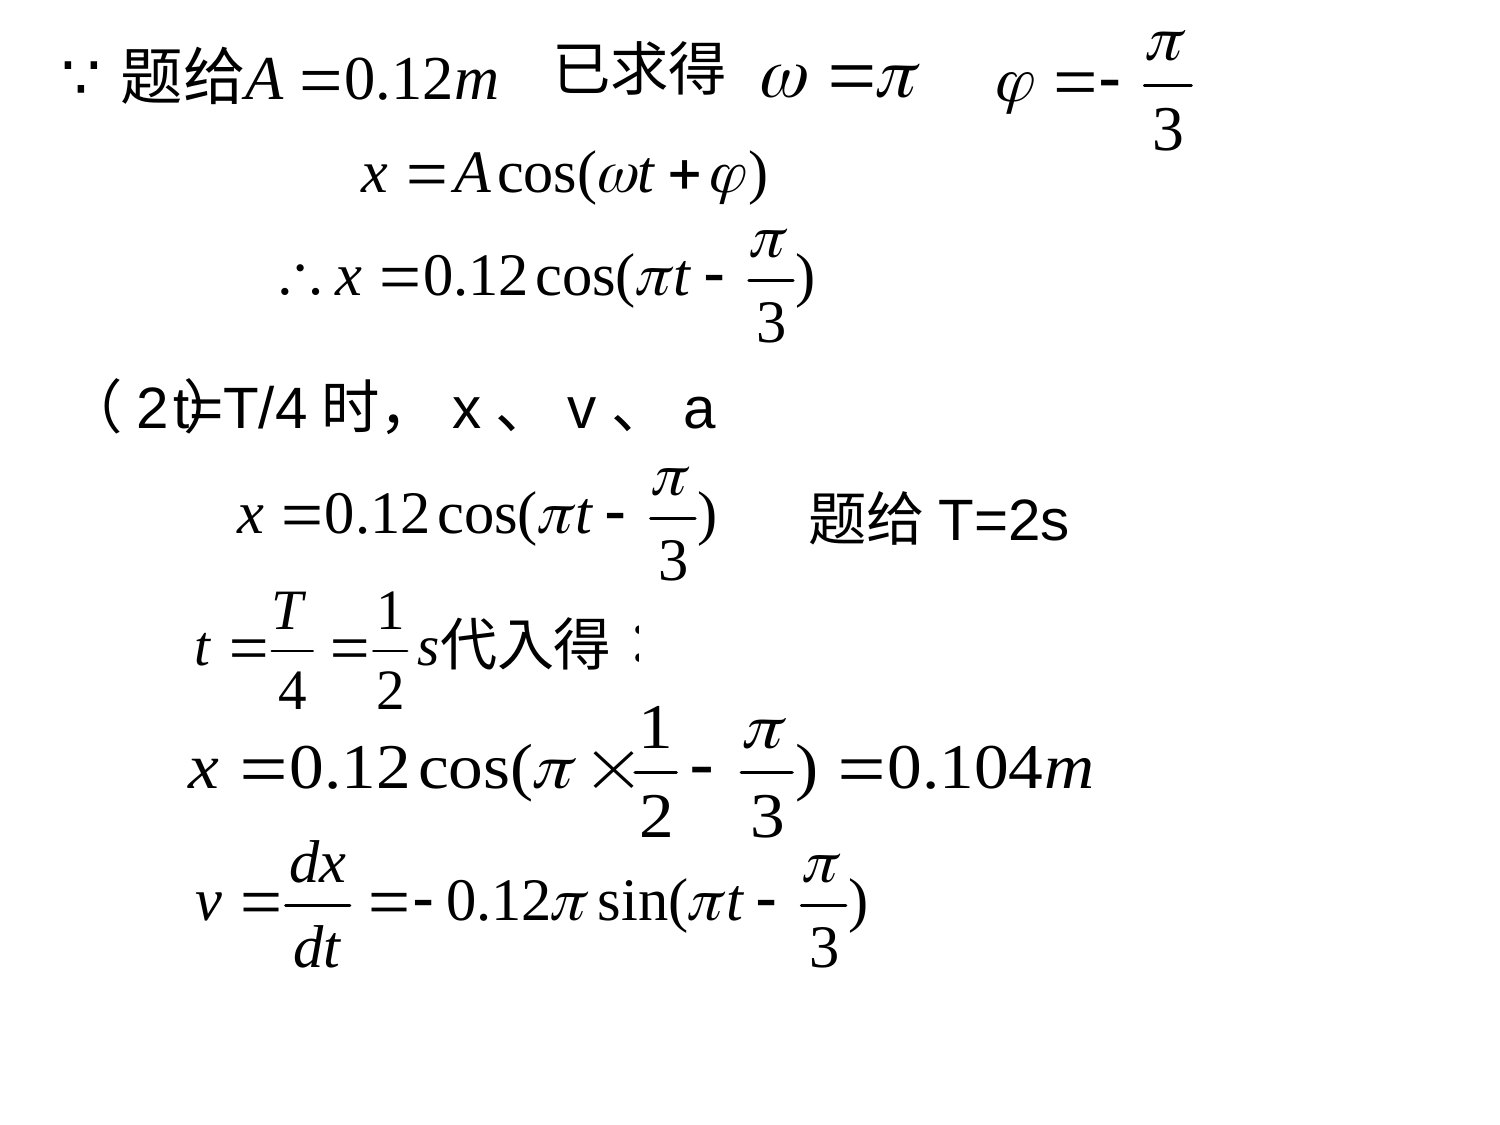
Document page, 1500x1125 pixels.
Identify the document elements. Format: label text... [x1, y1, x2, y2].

text_box 题给T=2s [793, 513, 1085, 560]
text_box 已求得 [537, 24, 775, 110]
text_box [987, 0, 1206, 165]
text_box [187, 824, 879, 981]
text_box t=T/4时，x、v、a [158, 362, 731, 448]
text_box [174, 687, 1106, 852]
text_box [274, 199, 825, 356]
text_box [187, 574, 639, 723]
text_box （2） [49, 362, 158, 448]
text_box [749, 49, 938, 115]
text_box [349, 137, 776, 218]
text_box 题给T=2s [793, 474, 1085, 512]
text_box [62, 37, 511, 121]
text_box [224, 437, 730, 594]
